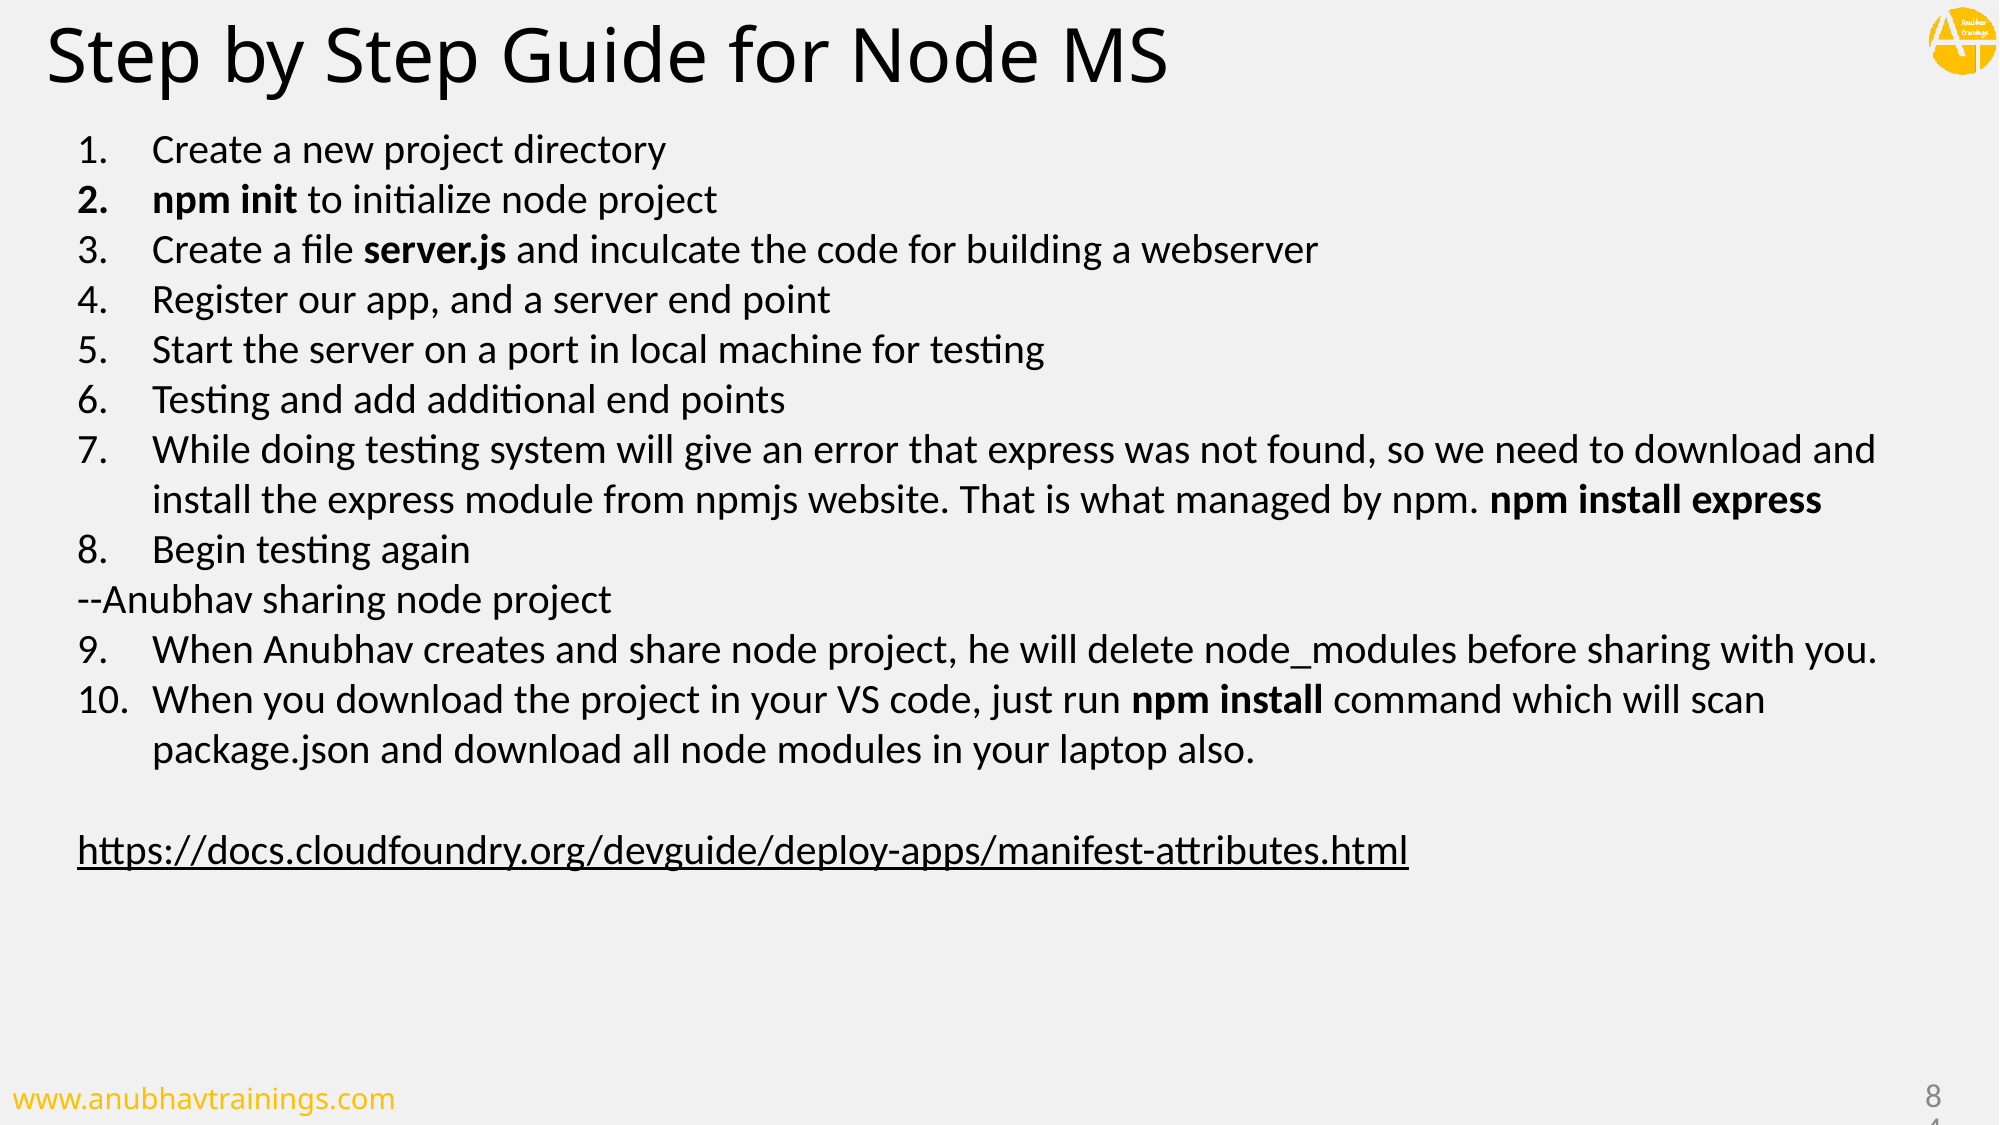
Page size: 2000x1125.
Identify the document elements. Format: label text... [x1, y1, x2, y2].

text_box Create a new project directory npm init to initialize node project Create a file server.js and inculcate the code for building a webserver Register our app, and a server end point Start the server on a port in local machine for testing Testing and add additional end points While doing testing system will give an error that express was not found, so we need to download and install the express module from npmjs website. That is what managed by npm. npm install express Begin testing again --Anubhav sharing node project When Anubhav creates and share node project, he will delete node_modules before sharing with you. When you download the project in your VS code, just run npm install command which will scan package.json and download all node modules in your laptop also. https://docs.cloudfoundry.org/devguide/deploy-apps/manifest-attributes.html [62, 114, 2000, 930]
text_box Step by Step Guide for Node MS [31, 0, 1874, 105]
picture [1922, 3, 2000, 80]
slide_number 84 [1909, 1082, 1946, 1106]
text_box www.anubhavtrainings.com [0, 1072, 425, 1123]
